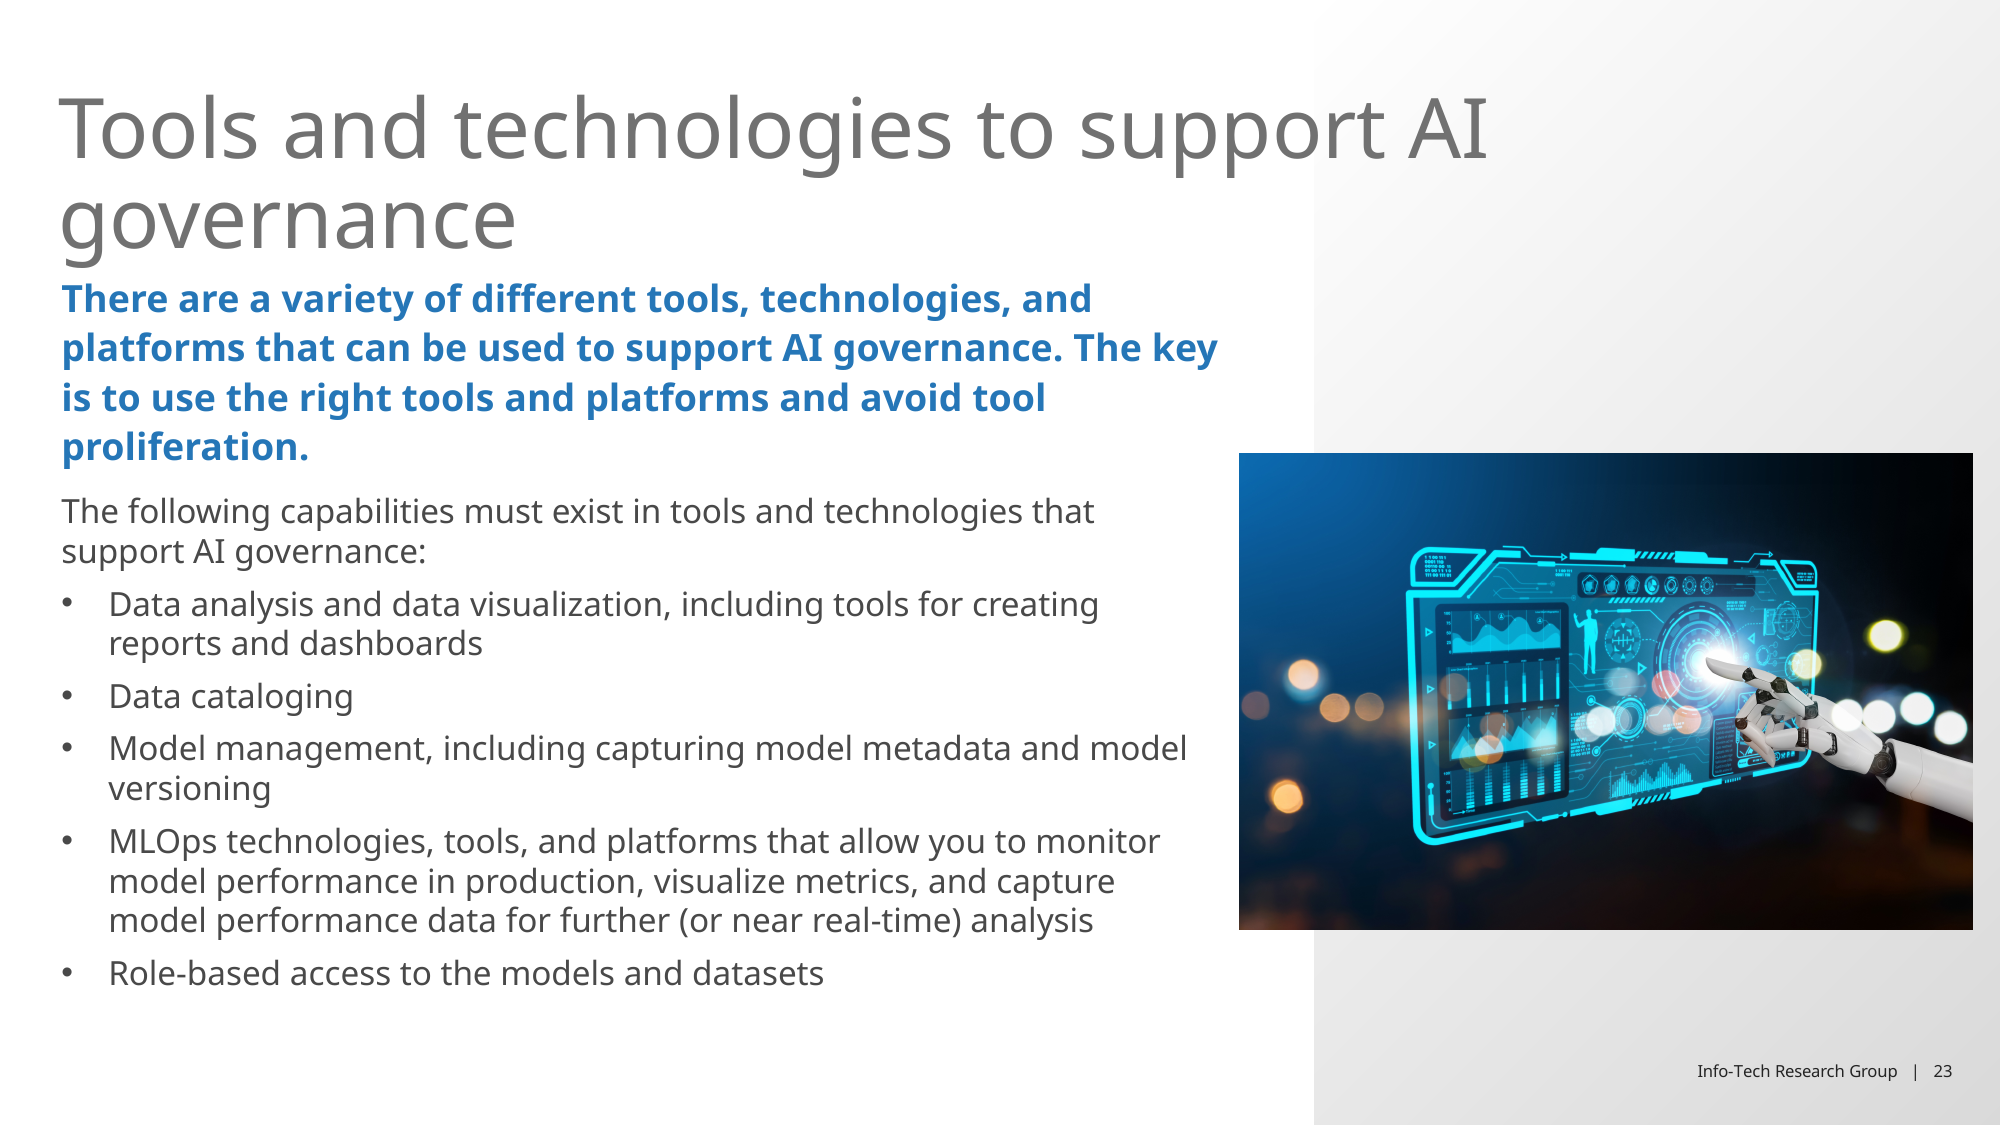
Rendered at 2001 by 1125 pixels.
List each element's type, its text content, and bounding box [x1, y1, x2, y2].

picture [1239, 453, 1973, 930]
list The following capabilities must exist in tools and technologies that support AI governance: Data analysis and data visualization, including tools for creating reports and dashboards Data cataloging Model management, including capturing model metadata and model versioning MLOps technologies, tools, and platforms that allow you to monitor model performance in production, visualize metrics, and capture model performance data for further (or near real-time) analysis Role-based access to the models and datasets [61, 490, 1207, 1090]
list There are a variety of different tools, technologies, and platforms that can be used to support AI governance. The key is to use the right tools and platforms and avoid tool proliferation. [61, 273, 1221, 428]
title Tools and technologies to support AI governance [58, 86, 1829, 273]
